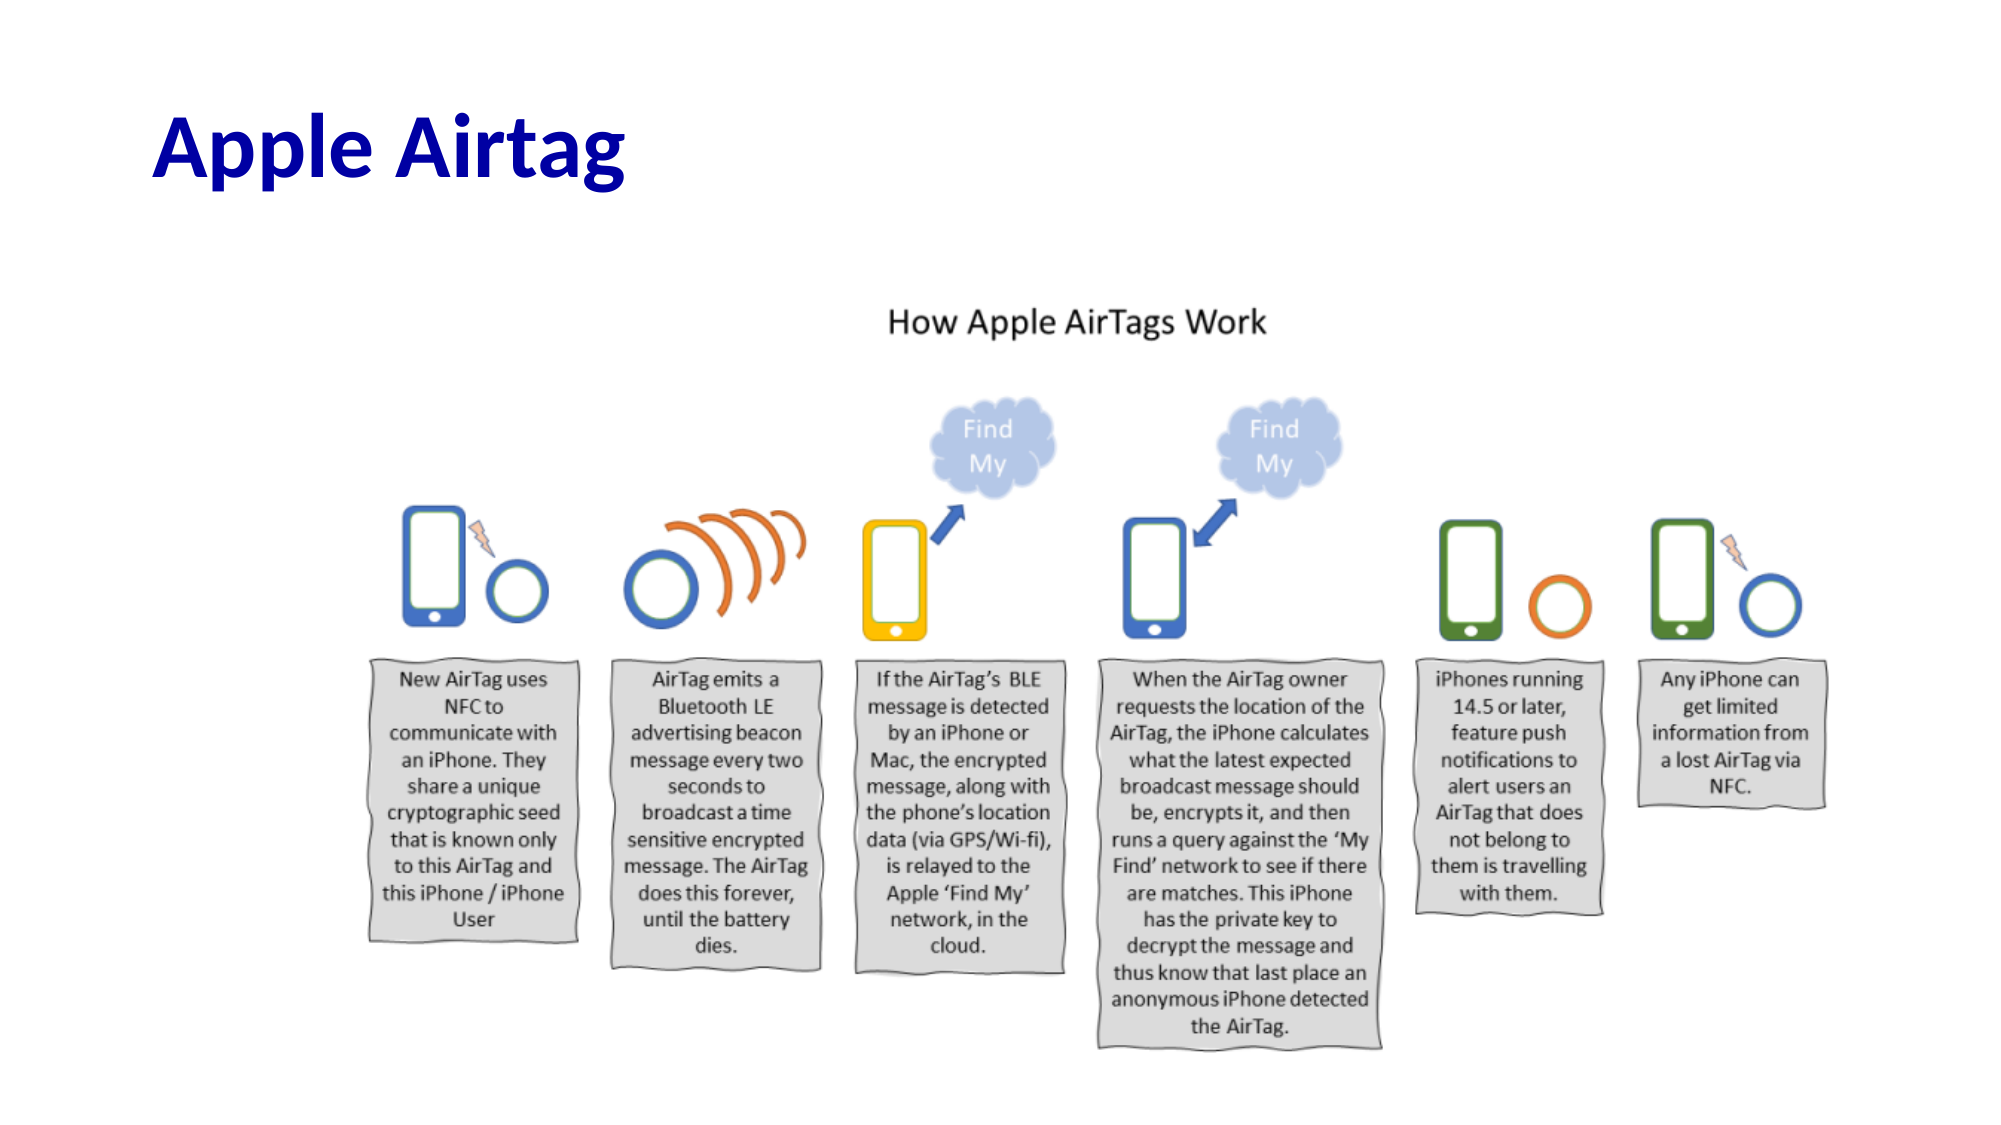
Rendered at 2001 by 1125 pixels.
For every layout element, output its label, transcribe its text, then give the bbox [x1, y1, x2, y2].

title Apple Airtag [137, 74, 1863, 221]
picture [341, 242, 1863, 1099]
